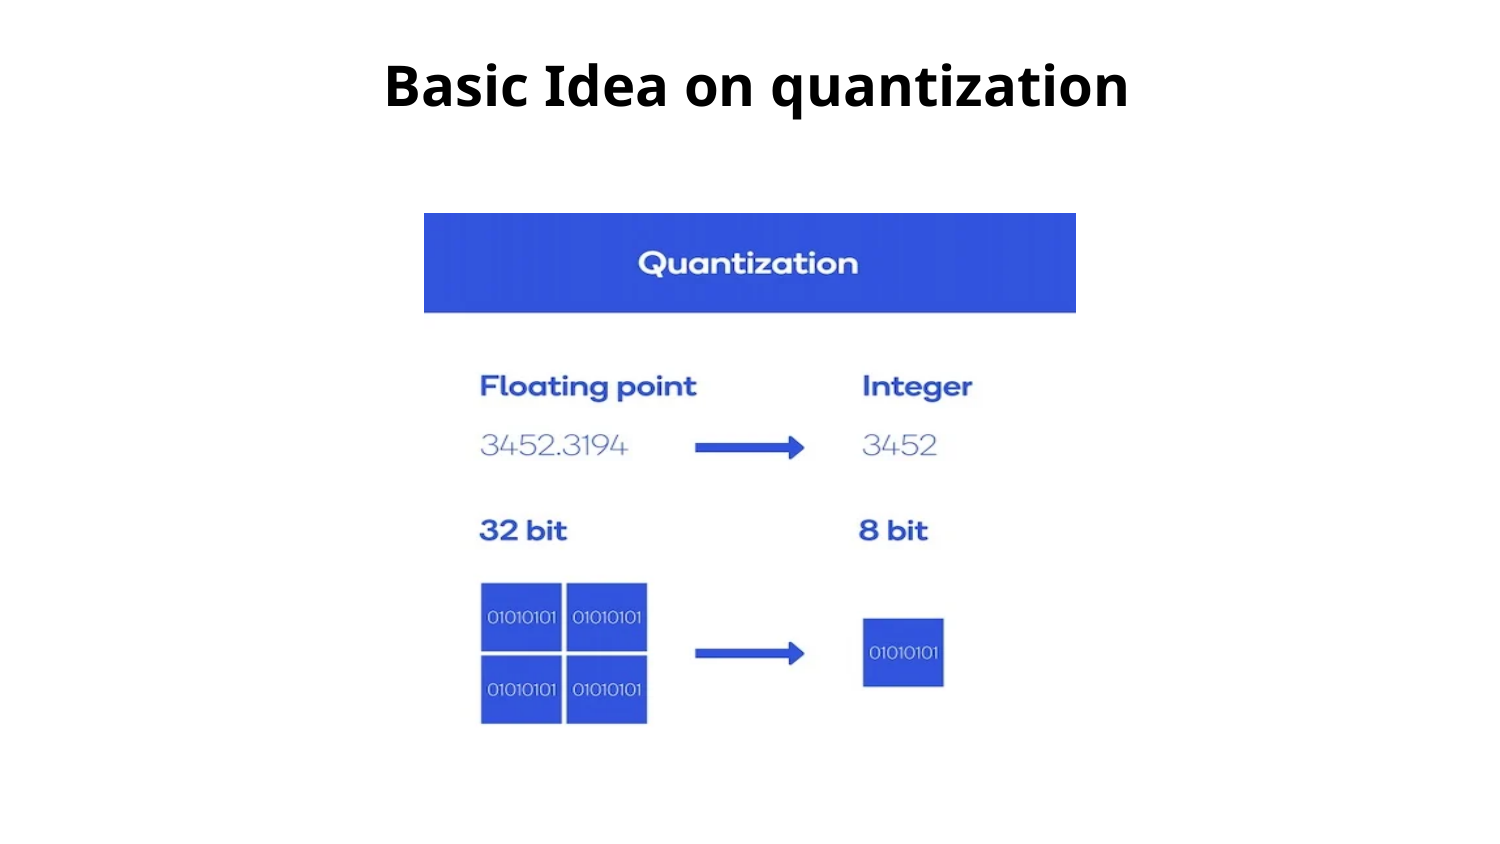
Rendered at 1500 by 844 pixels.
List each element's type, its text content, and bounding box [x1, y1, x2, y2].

title Basic Idea on quantization [224, 50, 1276, 191]
picture [424, 213, 1076, 766]
